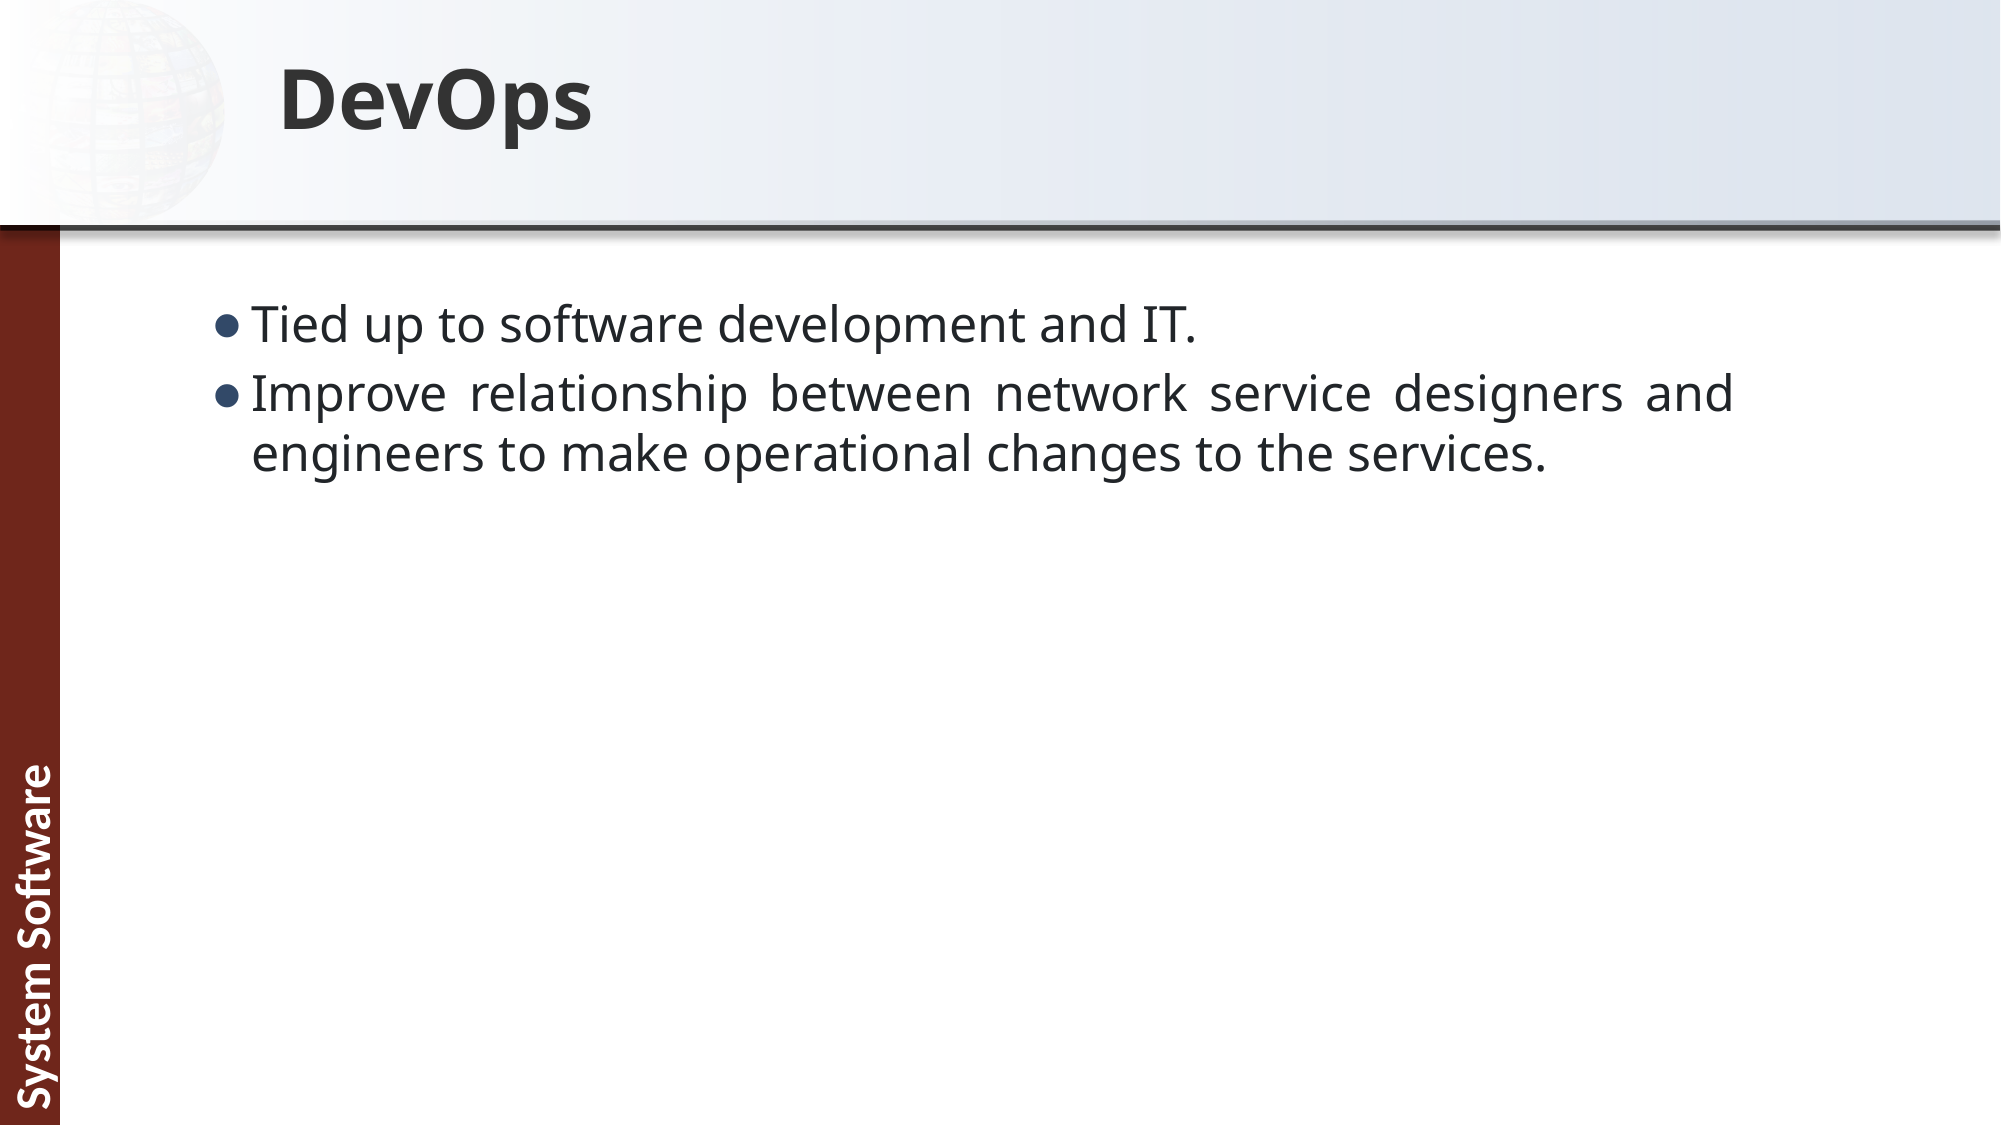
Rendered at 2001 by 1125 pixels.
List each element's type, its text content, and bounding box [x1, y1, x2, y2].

title DevOps [262, 2, 1963, 190]
list Tied up to software development and IT. Improve relationship between network service designers and engineers to make operational changes to the services. [191, 284, 1751, 1056]
